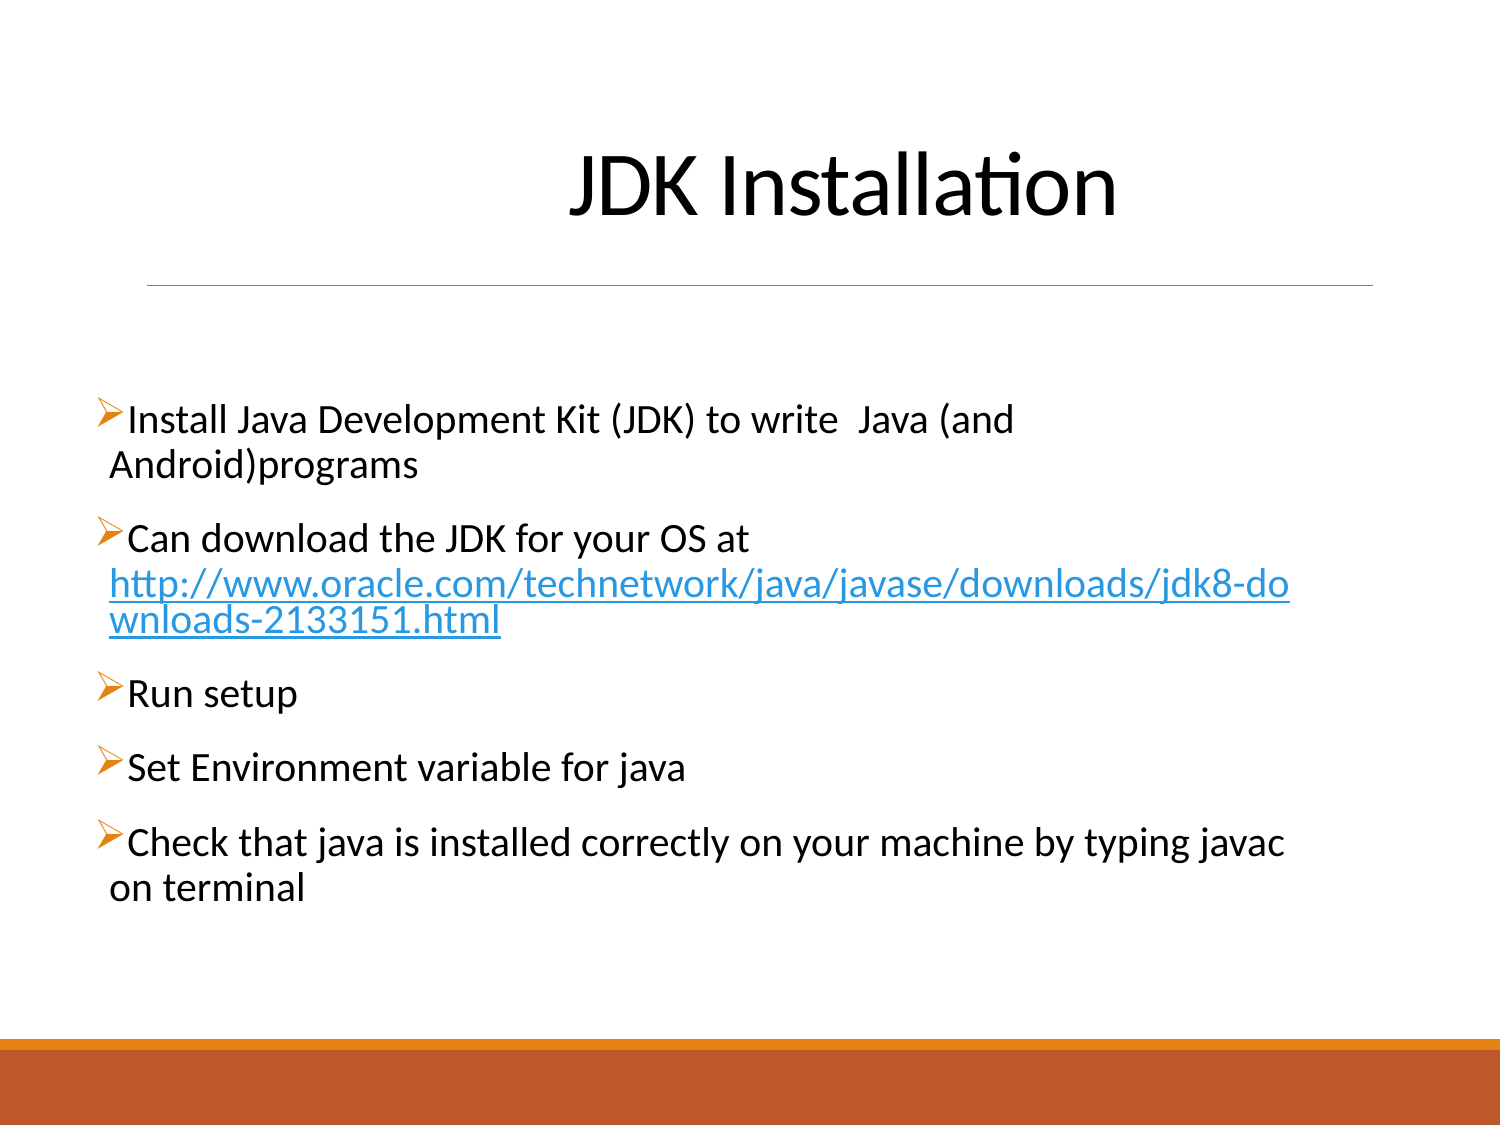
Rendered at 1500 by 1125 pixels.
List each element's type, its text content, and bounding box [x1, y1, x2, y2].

text_box Install Java Development Kit (JDK) to write Java (and Android)programs Can download the JDK for your OS at http://www.oracle.com/technetwork/java/javase/downloads/jdk8-downloads-2133151.html Run setup Set Environment variable for java Check that java is installed correctly on your machine by typing javac on terminal [94, 312, 1500, 1014]
title JDK Installation [115, 87, 1379, 269]
